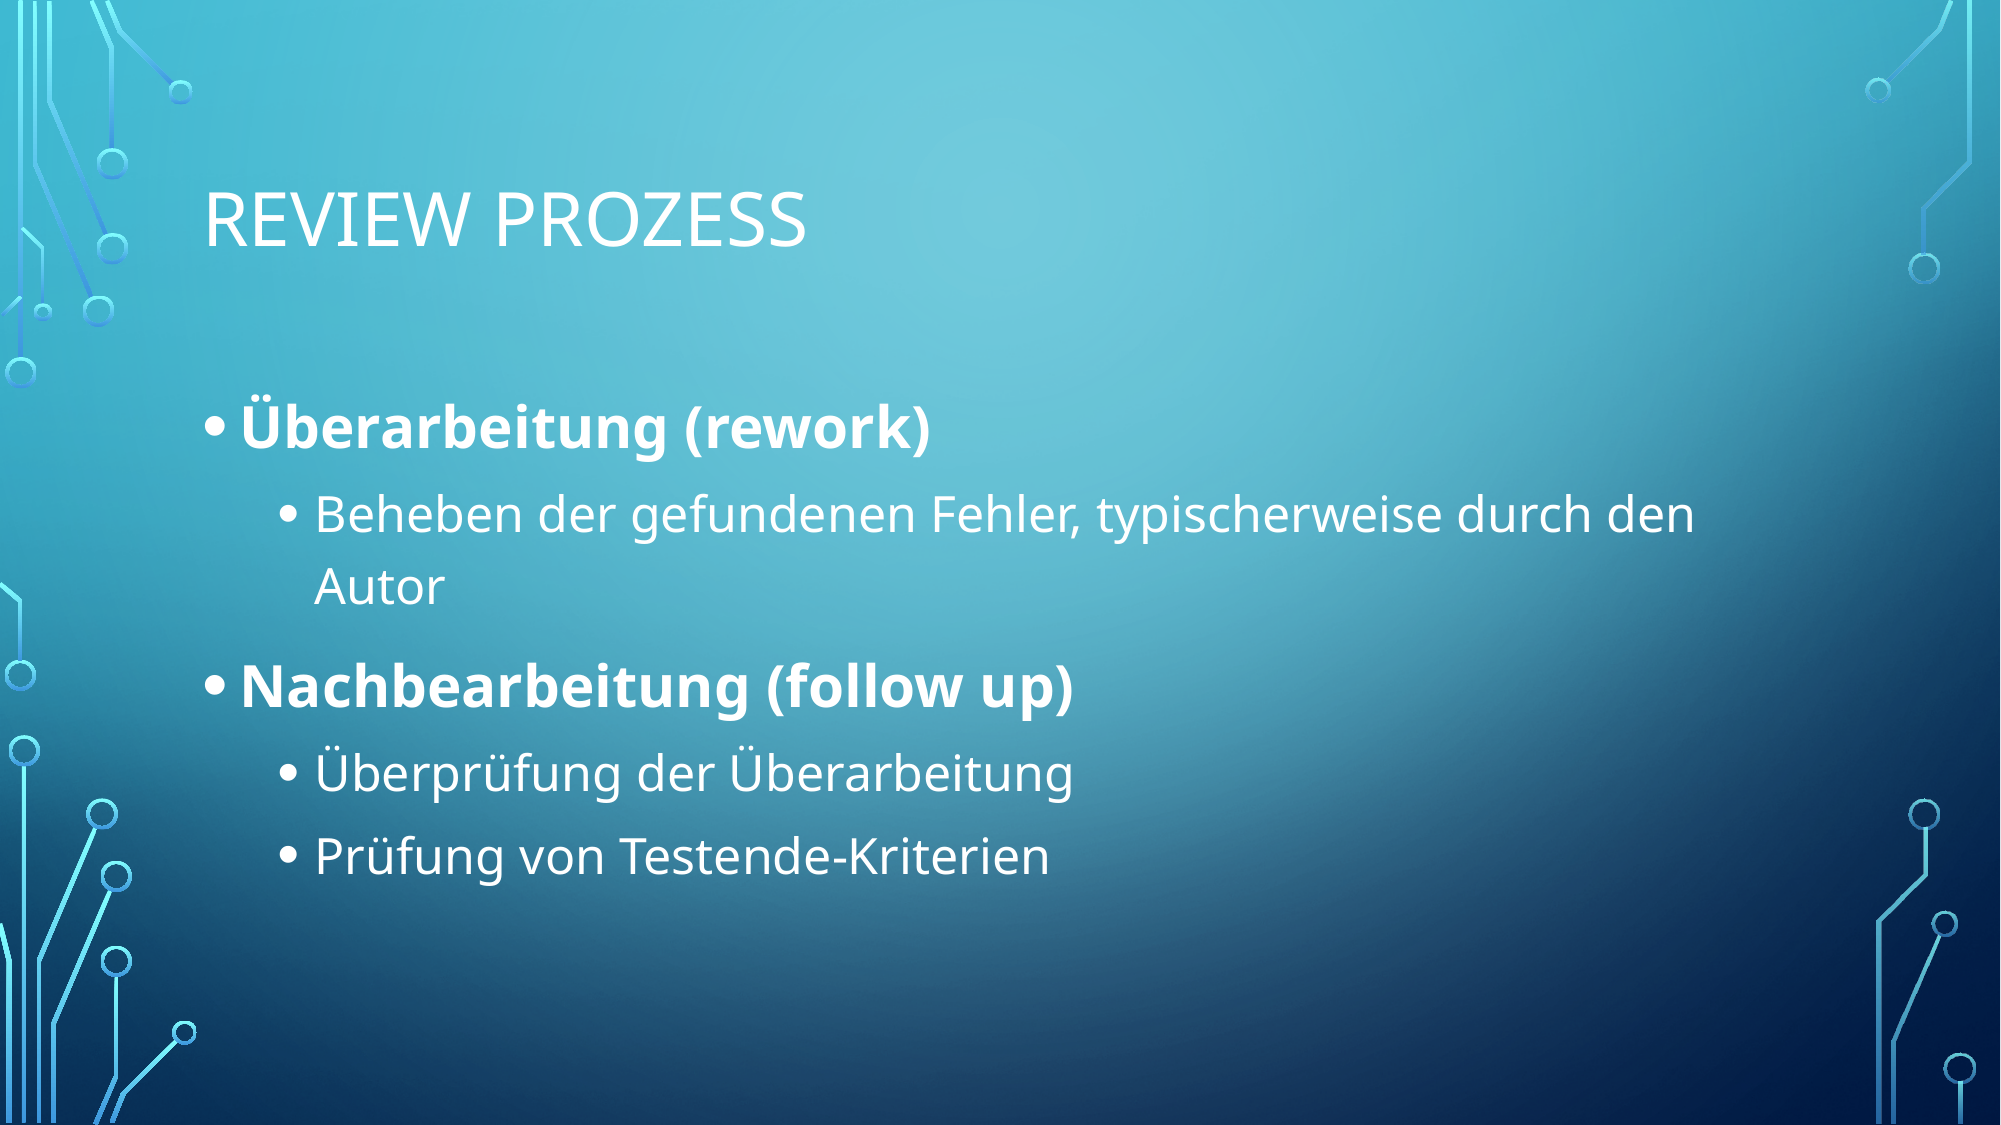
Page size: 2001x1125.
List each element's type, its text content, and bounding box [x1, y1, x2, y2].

title Review Prozess [187, 101, 1813, 344]
list Überarbeitung (rework) Beheben der gefundenen Fehler, typischerweise durch den Autor Nachbearbeitung (follow up) Überprüfung der Überarbeitung Prüfung von Testende-Kriterien [187, 369, 1813, 950]
